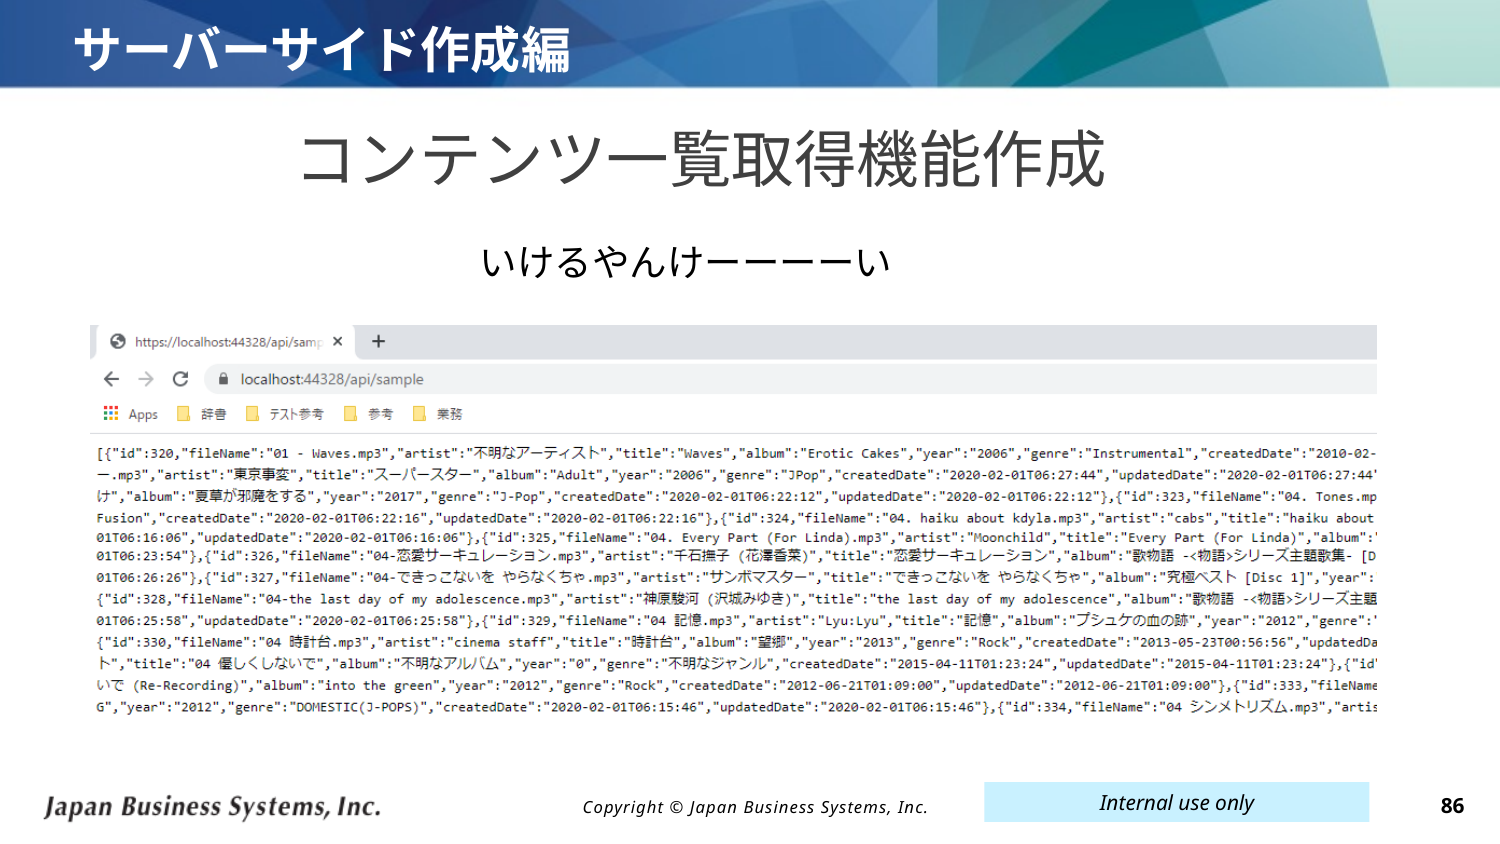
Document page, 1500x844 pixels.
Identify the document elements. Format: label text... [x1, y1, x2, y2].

picture [0, 0, 1500, 844]
text_box いけるやんけーーーーい [465, 231, 908, 292]
text_box コンテンツ一覧取得機能作成 [279, 112, 1145, 193]
title サーバーサイド作成編 [57, 10, 1441, 79]
